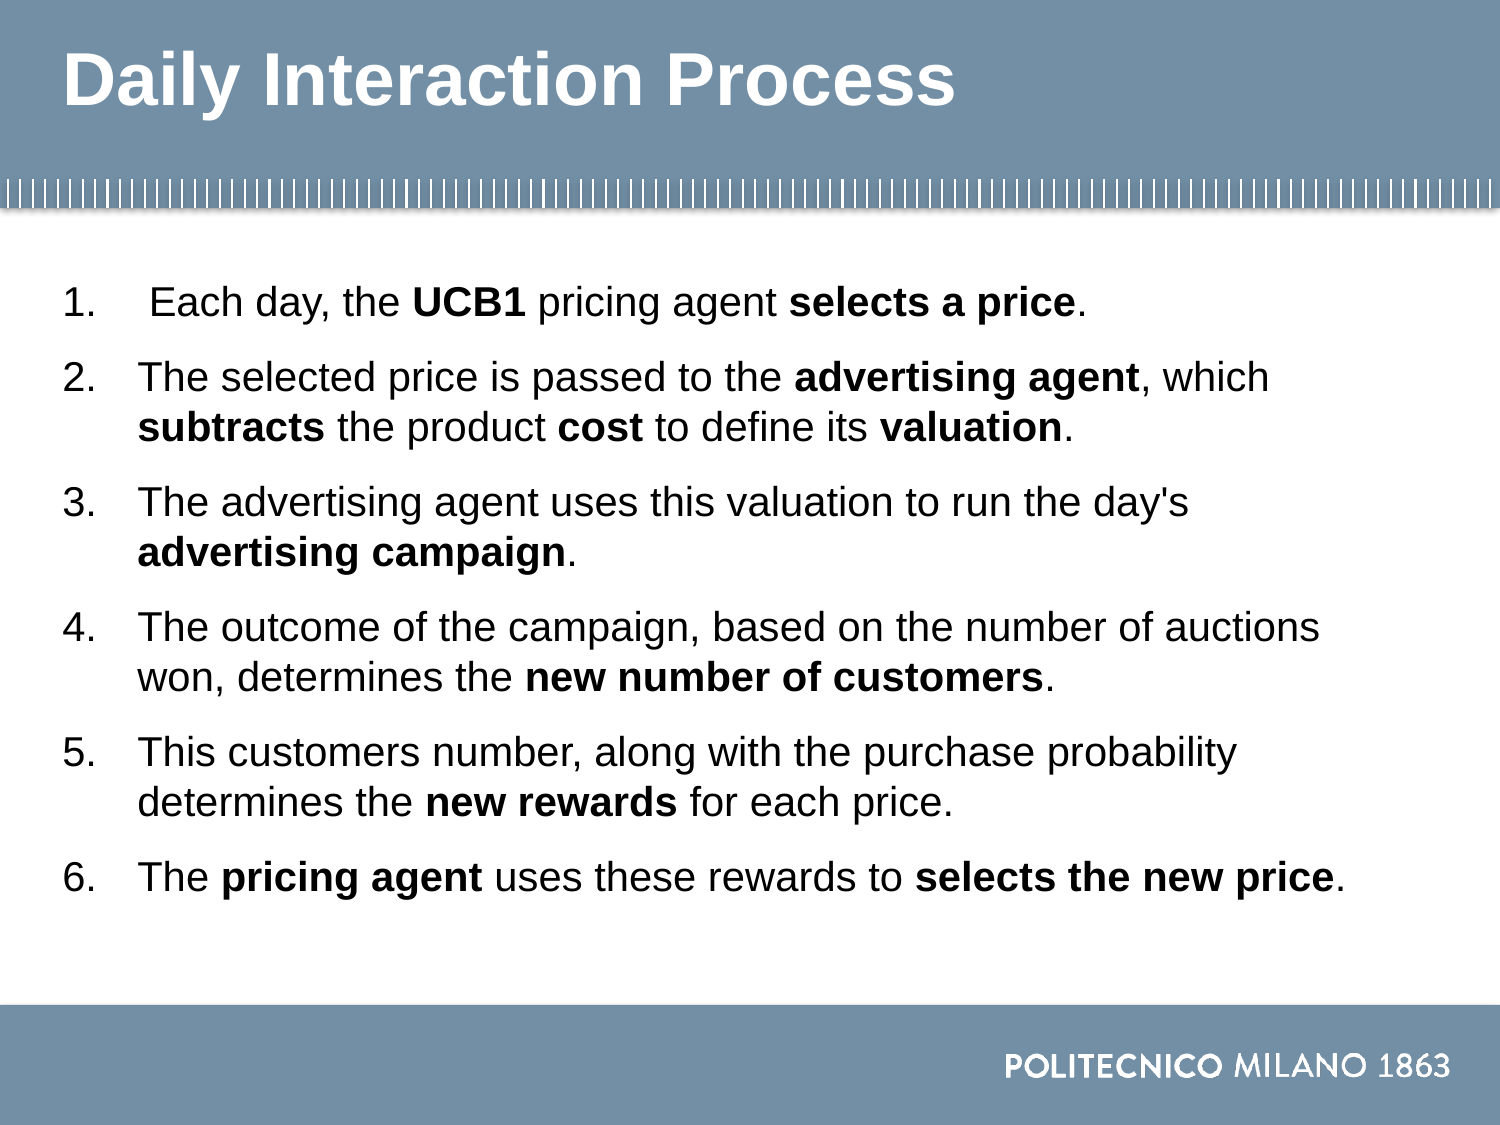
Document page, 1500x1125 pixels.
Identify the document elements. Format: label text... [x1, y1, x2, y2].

title Daily Interaction Process [47, 22, 1455, 161]
list Each day, the UCB1 pricing agent selects a price. The selected price is passed to the advertising agent, which subtracts the product cost to define its valuation. The advertising agent uses this valuation to run the day's advertising campaign. The outcome of the campaign, based on the number of auctions won, determines the new number of customers. This customers number, along with the purchase probability determines the new rewards for each price. The pricing agent uses these rewards to selects the new price. [47, 217, 1428, 908]
picture [999, 1041, 1456, 1089]
